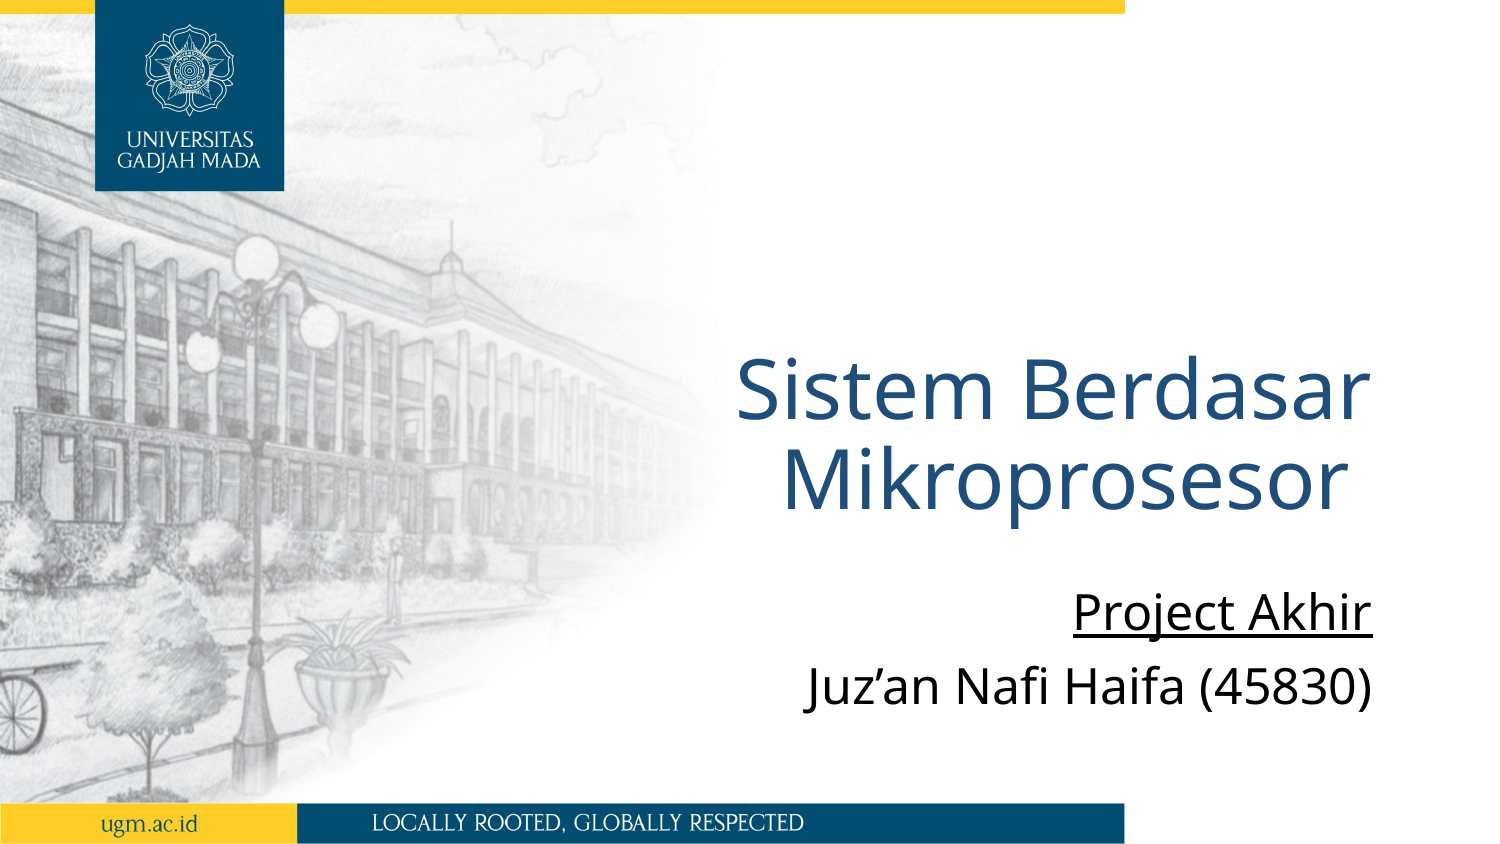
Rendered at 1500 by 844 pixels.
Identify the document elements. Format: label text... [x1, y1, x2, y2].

picture [145, 132, 151, 139]
picture [556, 817, 560, 829]
picture [661, 814, 669, 830]
picture [476, 814, 486, 830]
picture [446, 814, 450, 830]
picture [398, 819, 406, 830]
picture [501, 817, 508, 827]
picture [423, 816, 429, 830]
picture [456, 814, 463, 830]
picture [799, 817, 803, 829]
picture [136, 155, 142, 162]
picture [181, 132, 188, 147]
picture [547, 814, 553, 830]
picture [692, 814, 700, 830]
picture [705, 814, 712, 830]
picture [148, 153, 155, 167]
subtitle Project Akhir Juz’an Nafi Haifa (45830) [438, 579, 1388, 726]
picture [779, 814, 786, 830]
title Sistem Berdasar Mikroprosesor [438, 308, 1388, 535]
picture [637, 816, 644, 830]
picture [766, 814, 776, 830]
picture [227, 159, 232, 167]
picture [673, 817, 678, 830]
picture [523, 814, 532, 830]
picture [728, 814, 733, 830]
picture [236, 153, 242, 167]
picture [250, 155, 258, 164]
picture [157, 42, 217, 106]
picture [716, 819, 724, 829]
picture [193, 132, 198, 147]
picture [623, 814, 635, 830]
picture [0, 0, 1125, 844]
picture [790, 814, 798, 830]
picture [374, 814, 378, 830]
picture [203, 153, 212, 167]
picture [170, 154, 176, 164]
picture [740, 814, 746, 830]
picture [234, 133, 240, 144]
picture [433, 814, 438, 830]
picture [535, 814, 542, 830]
picture [151, 132, 156, 145]
